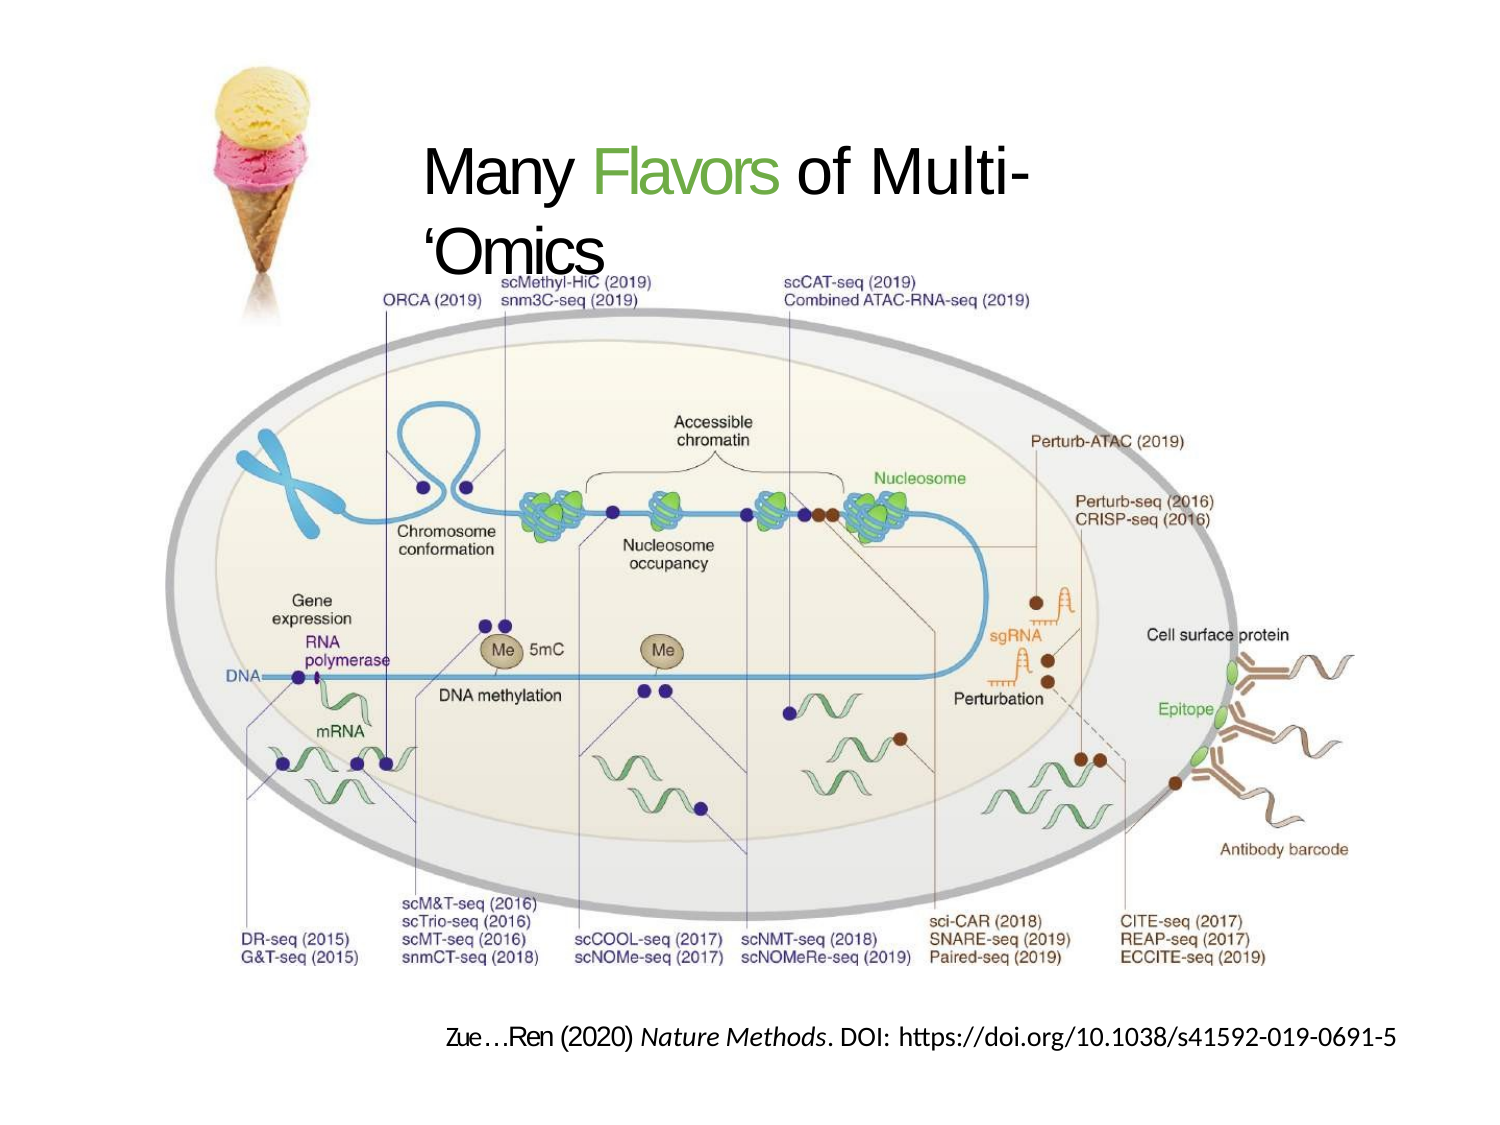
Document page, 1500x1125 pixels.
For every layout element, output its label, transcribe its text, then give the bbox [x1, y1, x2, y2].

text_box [165, 50, 1355, 966]
text_box Zue…Ren (2020) Nature Methods. DOI: https://doi.org/10.1038/s41592-019-0691-5 [443, 1015, 1405, 1052]
